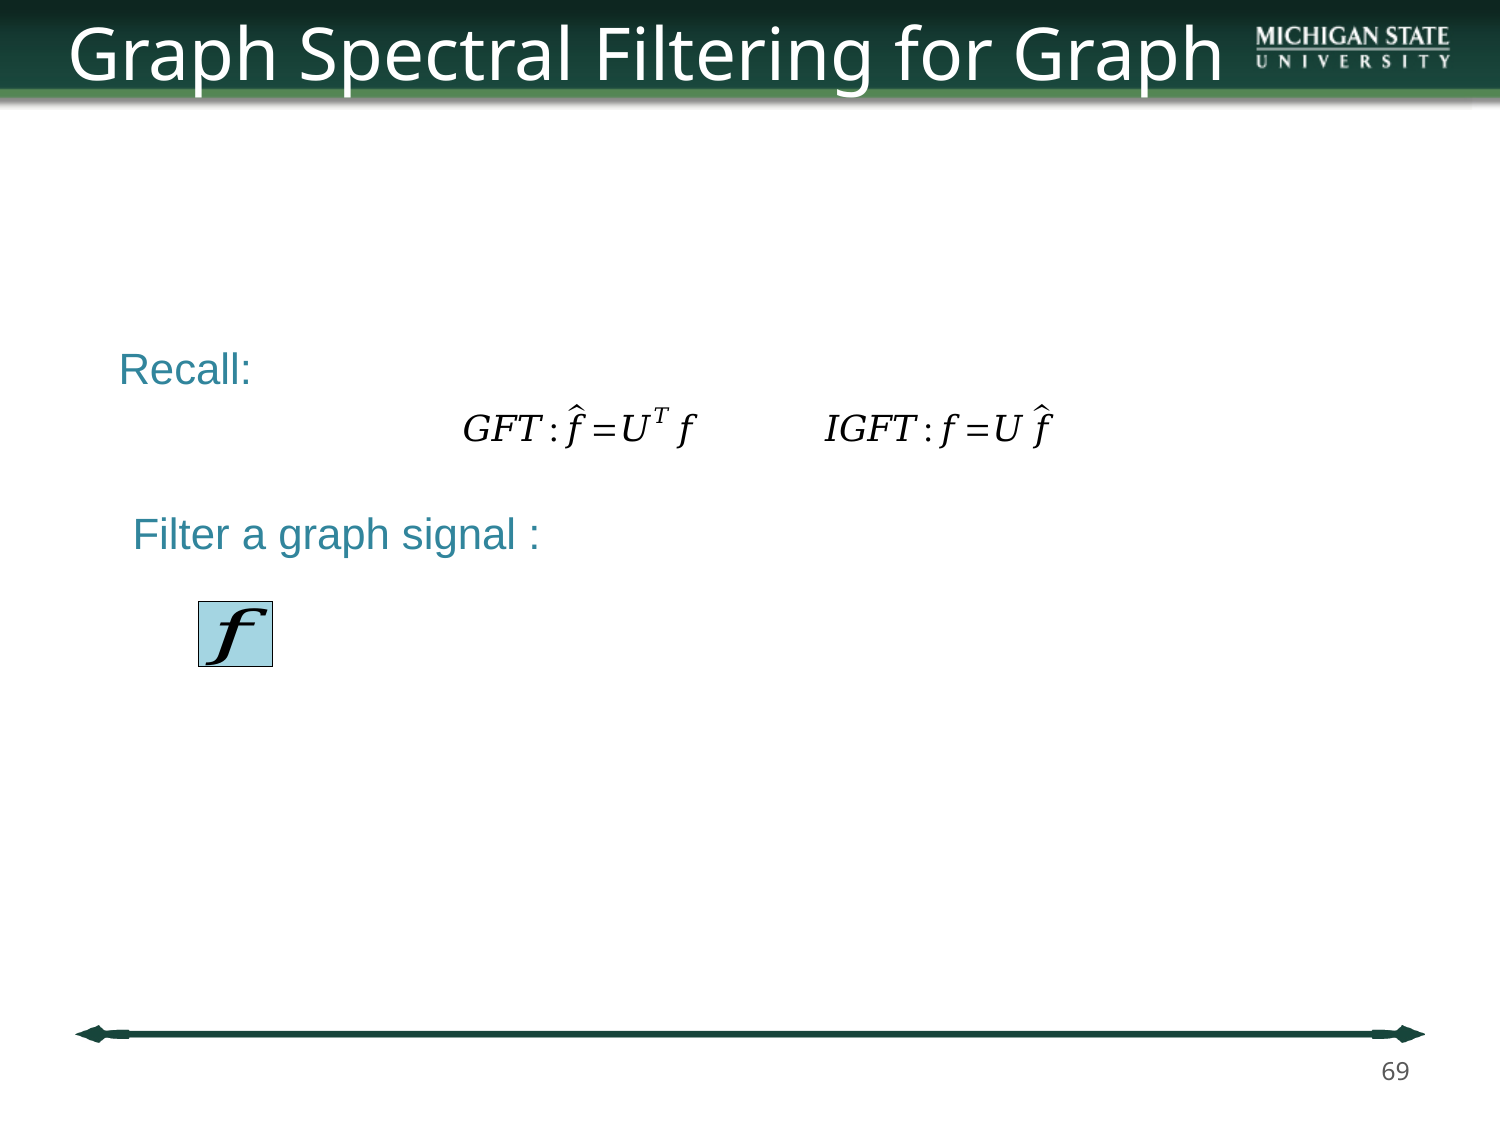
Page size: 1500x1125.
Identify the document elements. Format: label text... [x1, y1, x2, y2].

picture [1294, 0, 1500, 110]
title Graph Spectral Filtering for Graph Signal [0, 0, 1294, 218]
text_box Recall: [103, 333, 268, 401]
picture [75, 1025, 1425, 1043]
slide_number 69 [1074, 1042, 1425, 1103]
